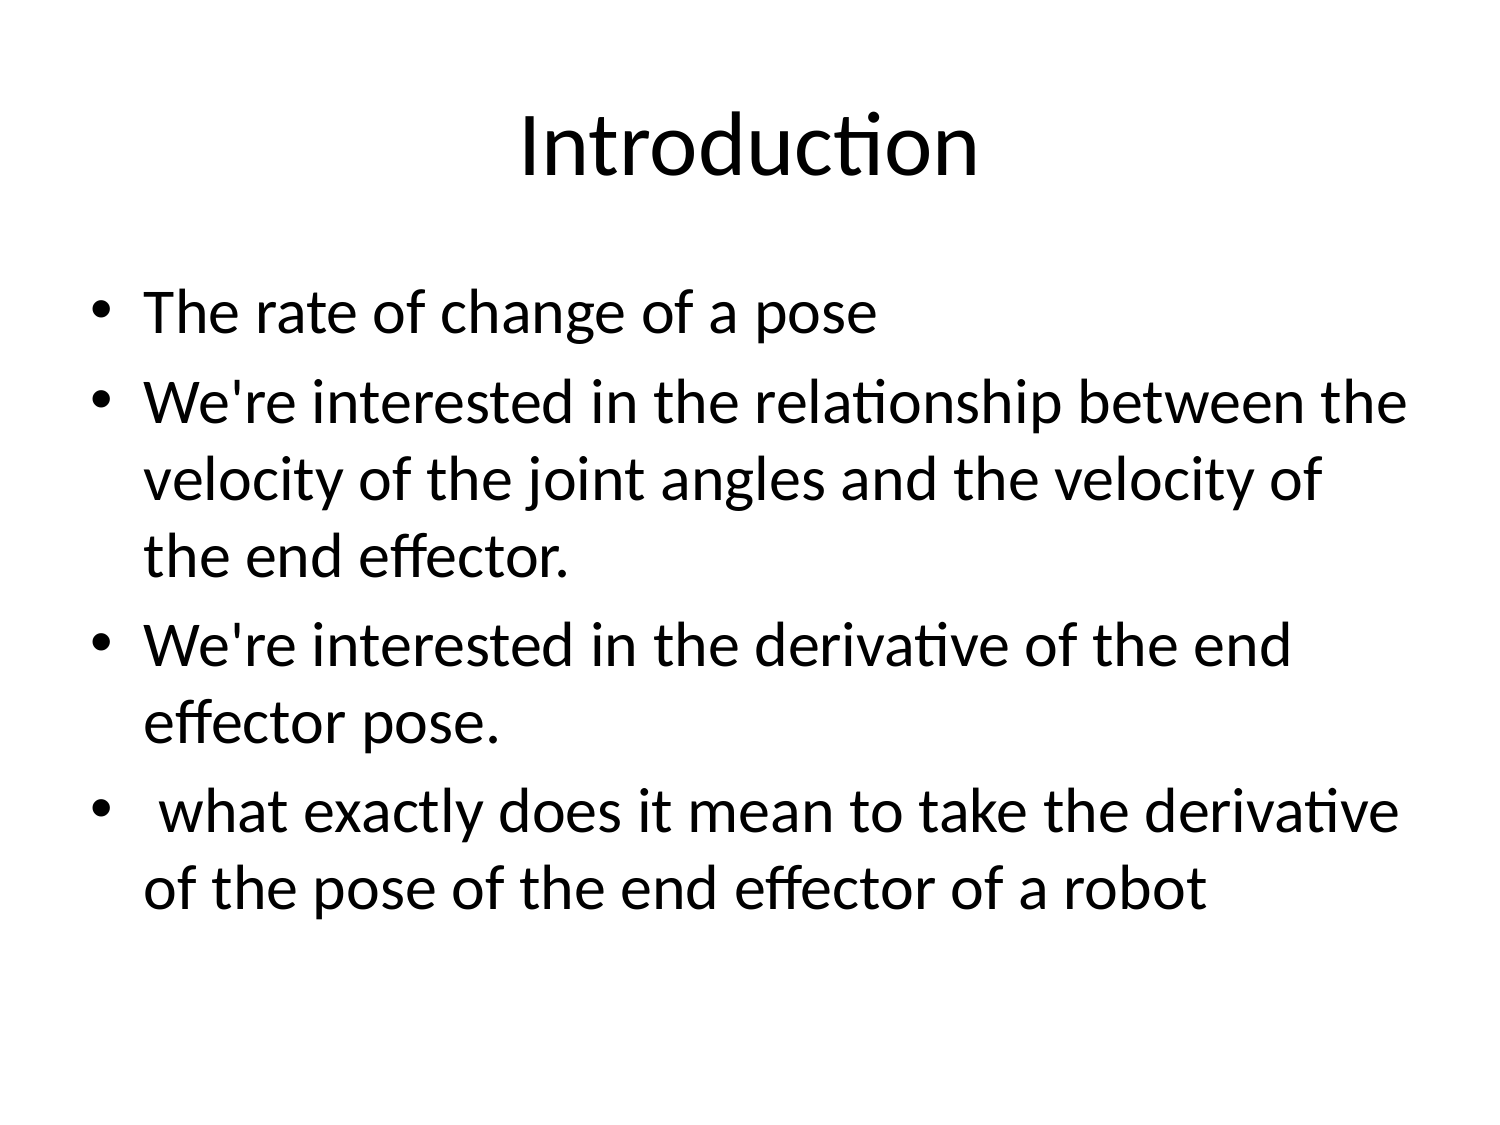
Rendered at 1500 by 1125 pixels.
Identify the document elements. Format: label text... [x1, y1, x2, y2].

list The rate of change of a pose We're interested in the relationship between the velocity of the joint angles and the velocity of the end effector. We're interested in the derivative of the end effector pose. what exactly does it mean to take the derivative of the pose of the end effector of a robot [75, 262, 1425, 1005]
title Introduction [75, 45, 1425, 233]
